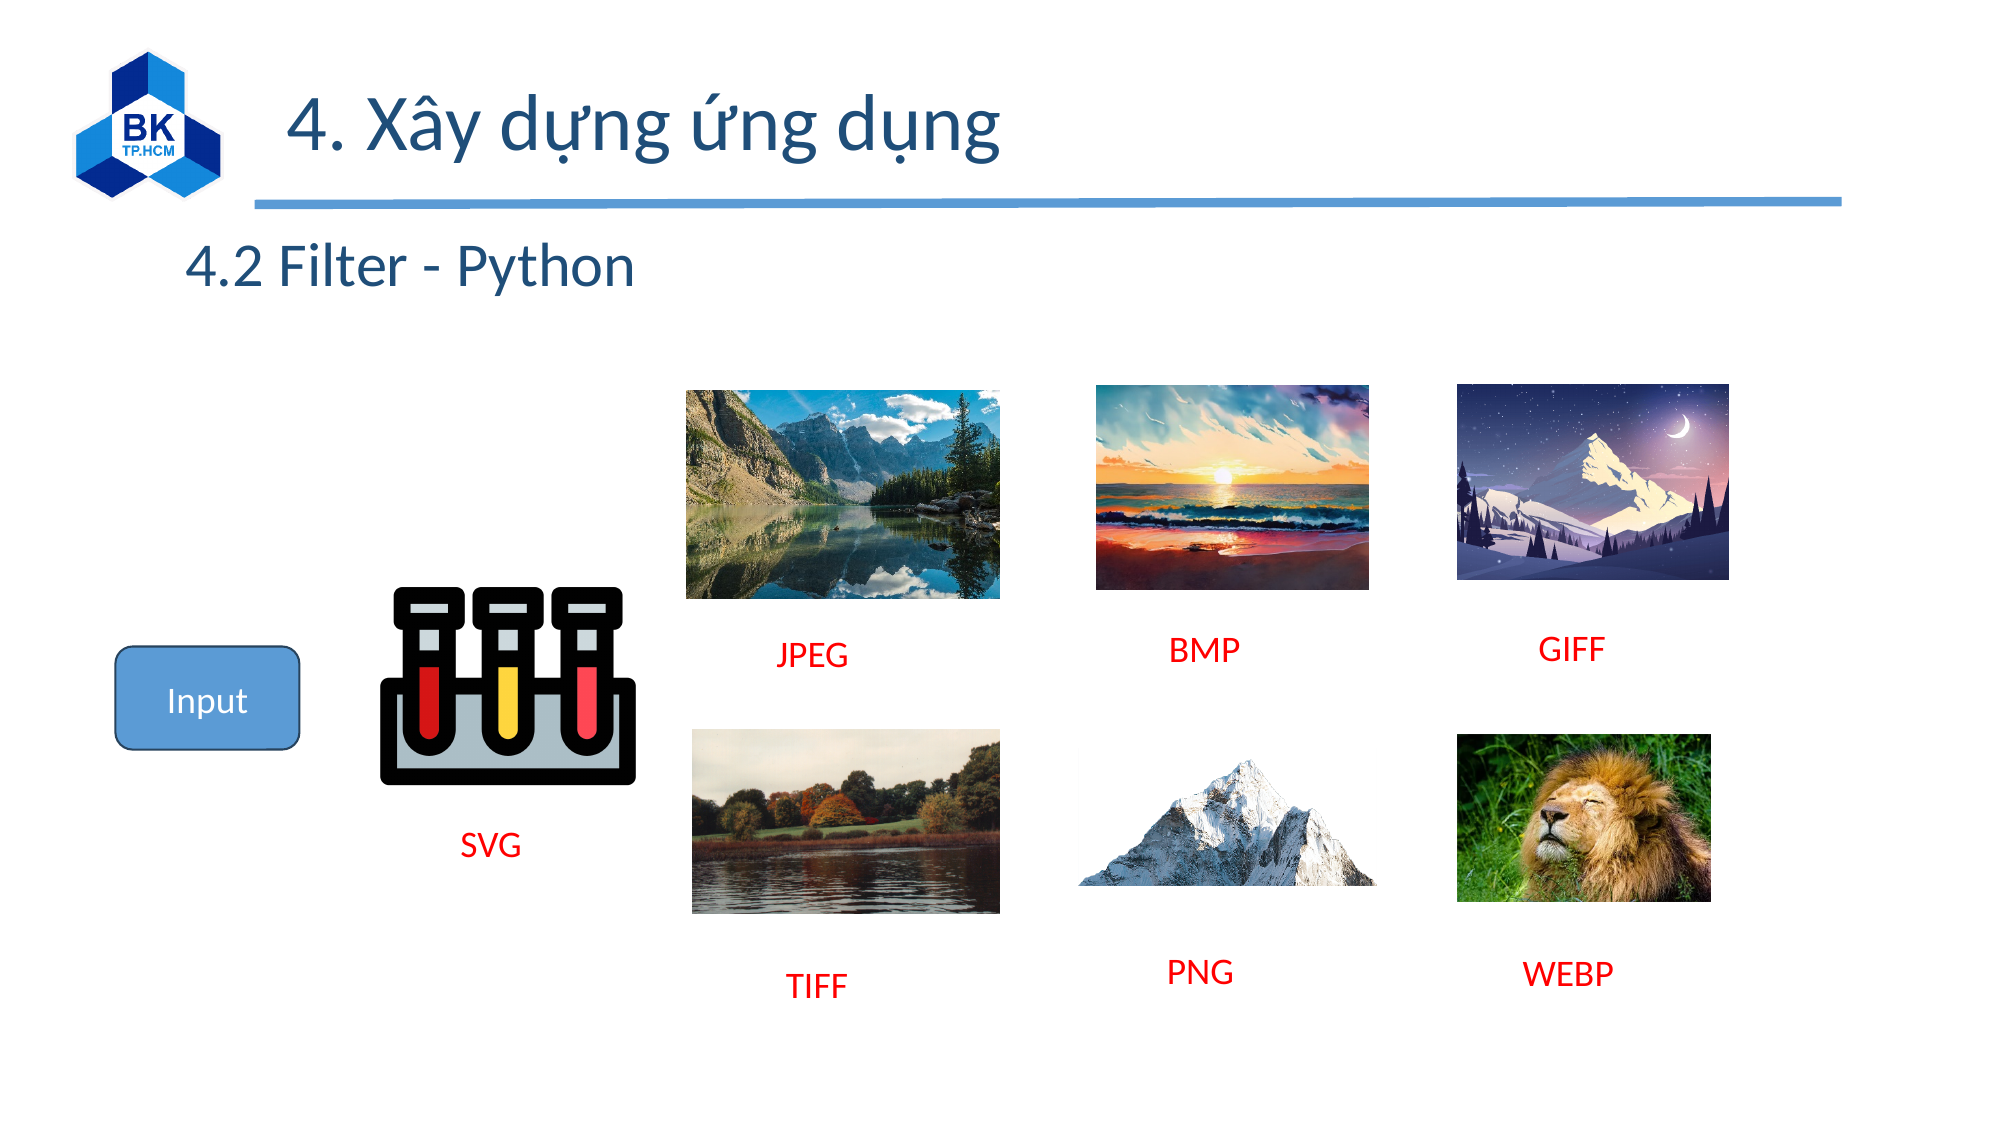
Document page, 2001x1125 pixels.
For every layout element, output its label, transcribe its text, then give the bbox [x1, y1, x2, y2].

picture [1456, 384, 1729, 580]
text_box SVG [401, 814, 581, 872]
text_box 4.2 Filter - Python [170, 216, 977, 307]
picture [1096, 385, 1369, 590]
text_box GIFF [1482, 616, 1662, 676]
picture [1457, 734, 1711, 902]
text_box PNG [1111, 939, 1290, 999]
text_box Input [114, 645, 301, 751]
text_box TIFF [727, 953, 907, 1014]
picture [692, 729, 1001, 914]
picture [380, 558, 636, 814]
text_box WEBP [1478, 941, 1658, 1002]
picture [1078, 748, 1377, 886]
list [72, 47, 225, 202]
title 4. Xây dựng ứng dụng [271, 72, 1967, 176]
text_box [254, 201, 1842, 205]
picture [686, 390, 1001, 599]
picture [835, 390, 844, 395]
text_box BMP [1115, 617, 1294, 678]
text_box JPEG [723, 622, 902, 683]
